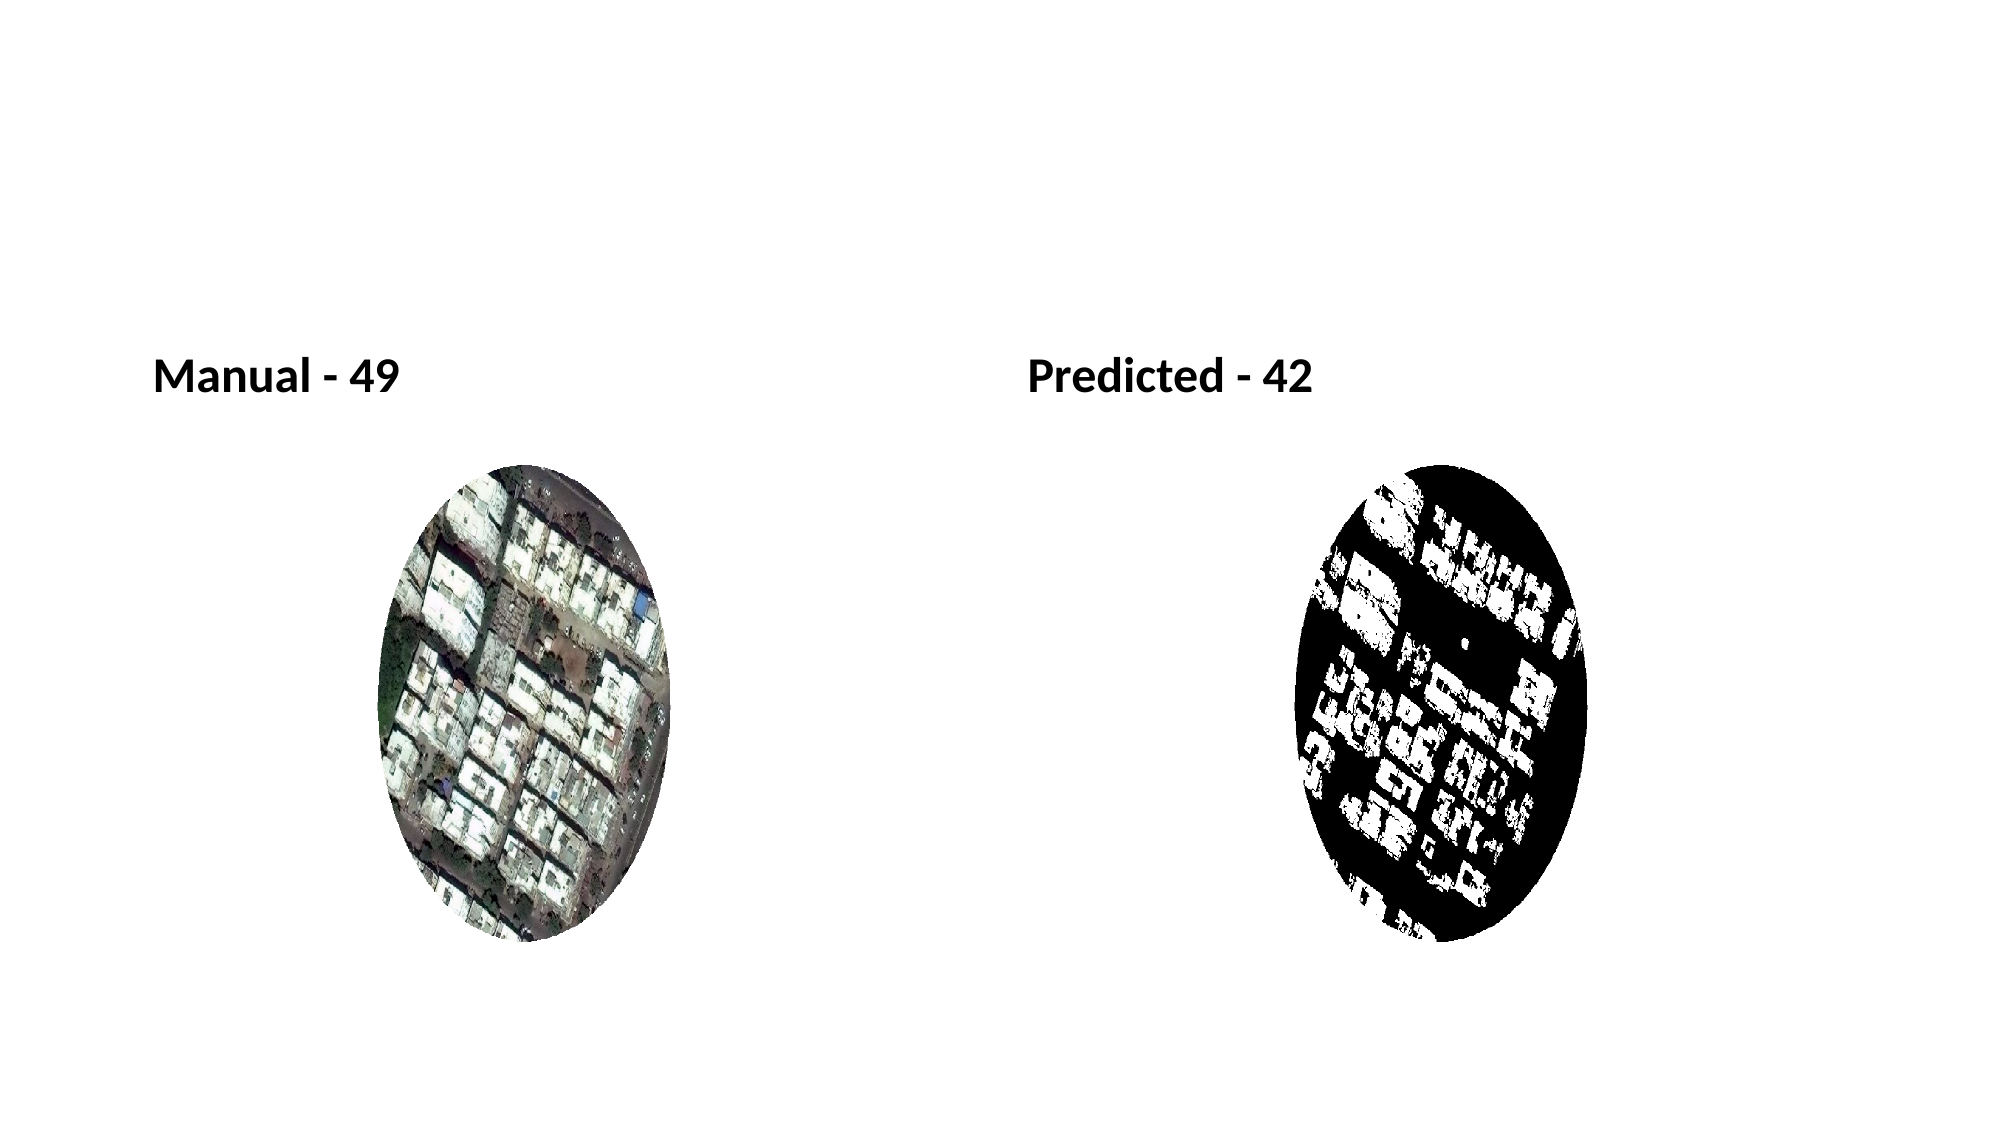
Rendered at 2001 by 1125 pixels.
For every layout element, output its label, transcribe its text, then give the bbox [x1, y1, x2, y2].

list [1132, 437, 1743, 991]
list Predicted - 42 [1012, 275, 1863, 411]
list Manual - 49 [137, 275, 984, 411]
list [215, 437, 826, 991]
